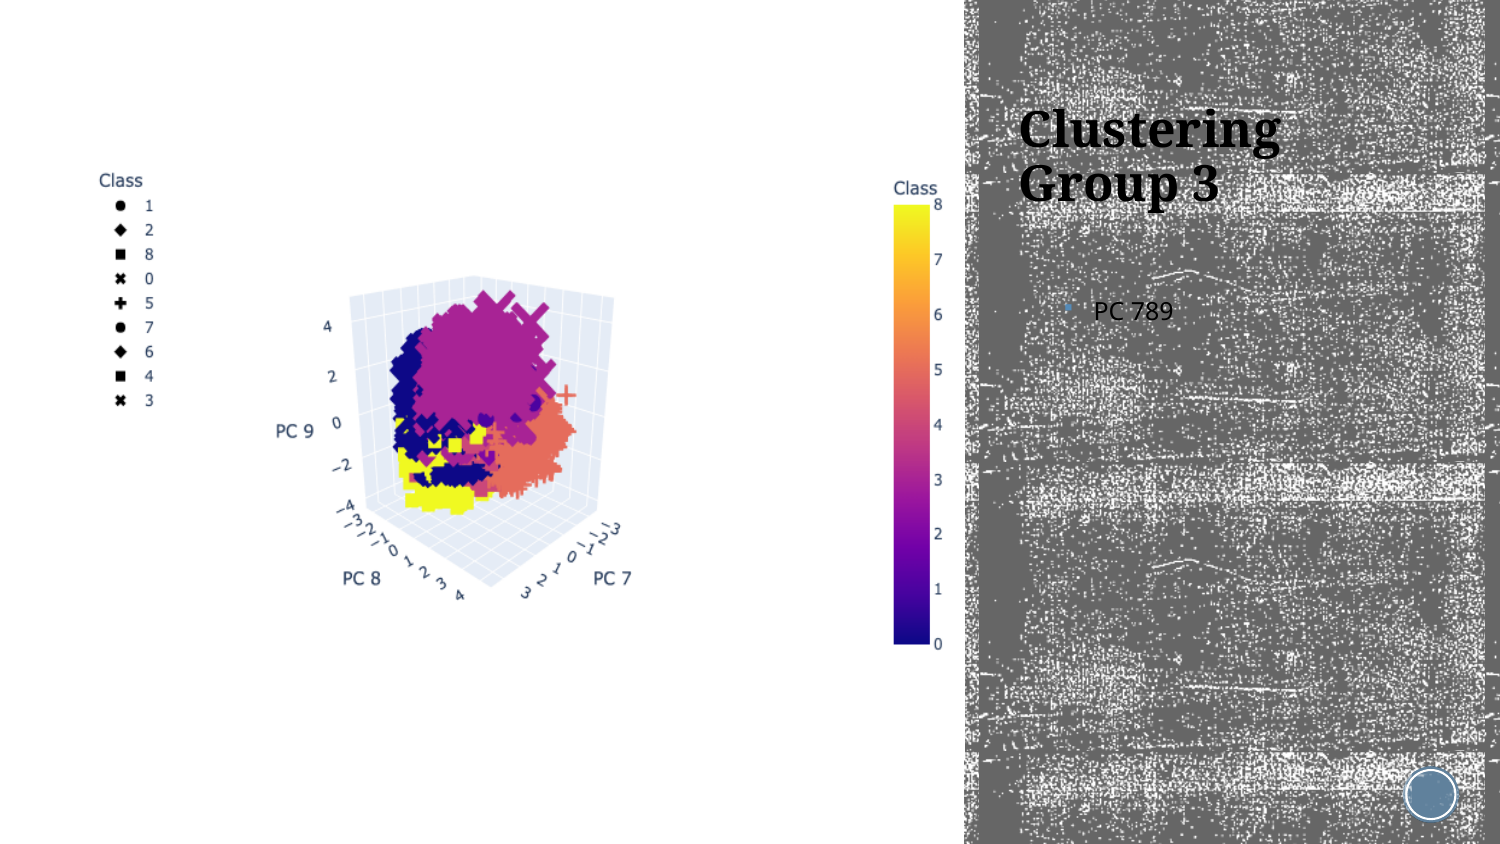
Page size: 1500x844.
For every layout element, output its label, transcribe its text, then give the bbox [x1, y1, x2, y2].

list PC 789 [1003, 261, 1440, 760]
title Clustering Group 3 [1003, 59, 1440, 258]
text_box [963, 0, 1500, 844]
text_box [1405, 768, 1457, 821]
picture [0, 87, 965, 760]
